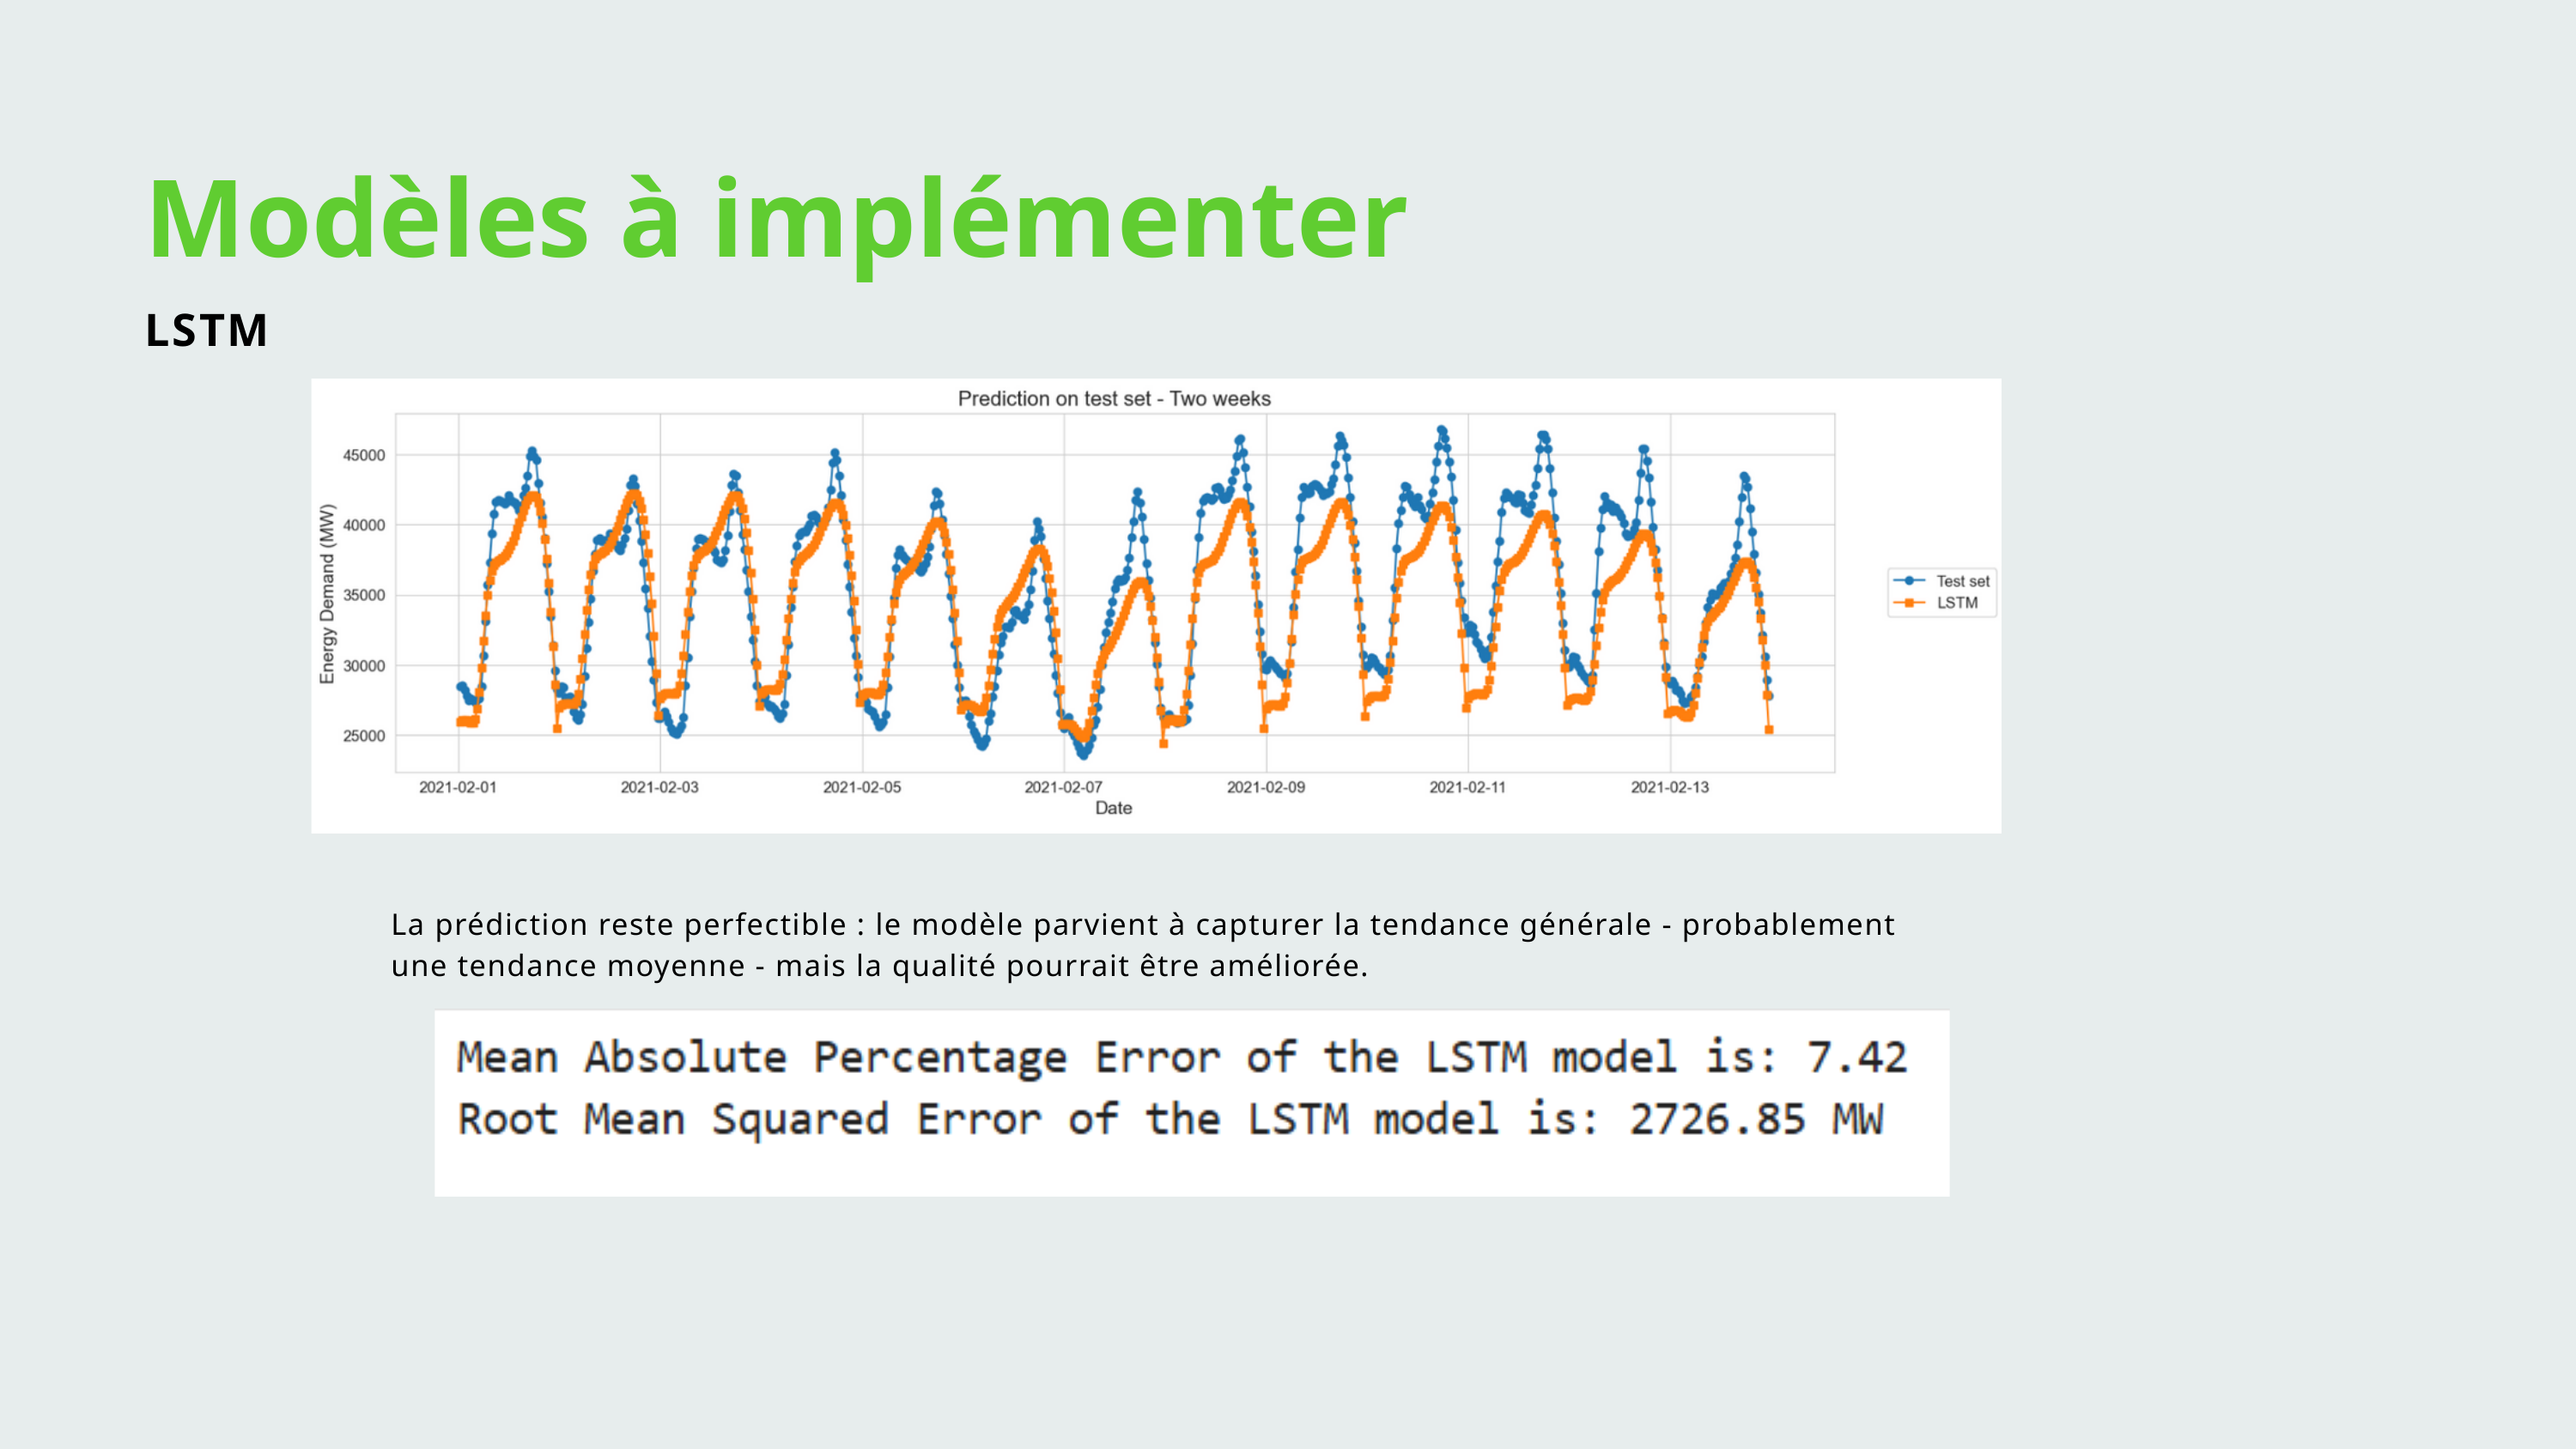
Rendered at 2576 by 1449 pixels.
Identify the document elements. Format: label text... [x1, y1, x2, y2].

text_box [311, 379, 2002, 834]
text_box [434, 1009, 1950, 1197]
text_box Modèles à implémenter [144, 128, 1735, 279]
text_box La prédiction reste perfectible : le modèle parvient à capturer la tendance générale - probablement une tendance moyenne - mais la qualité pourrait être améliorée. [391, 900, 1922, 983]
text_box LSTM [144, 293, 1627, 356]
